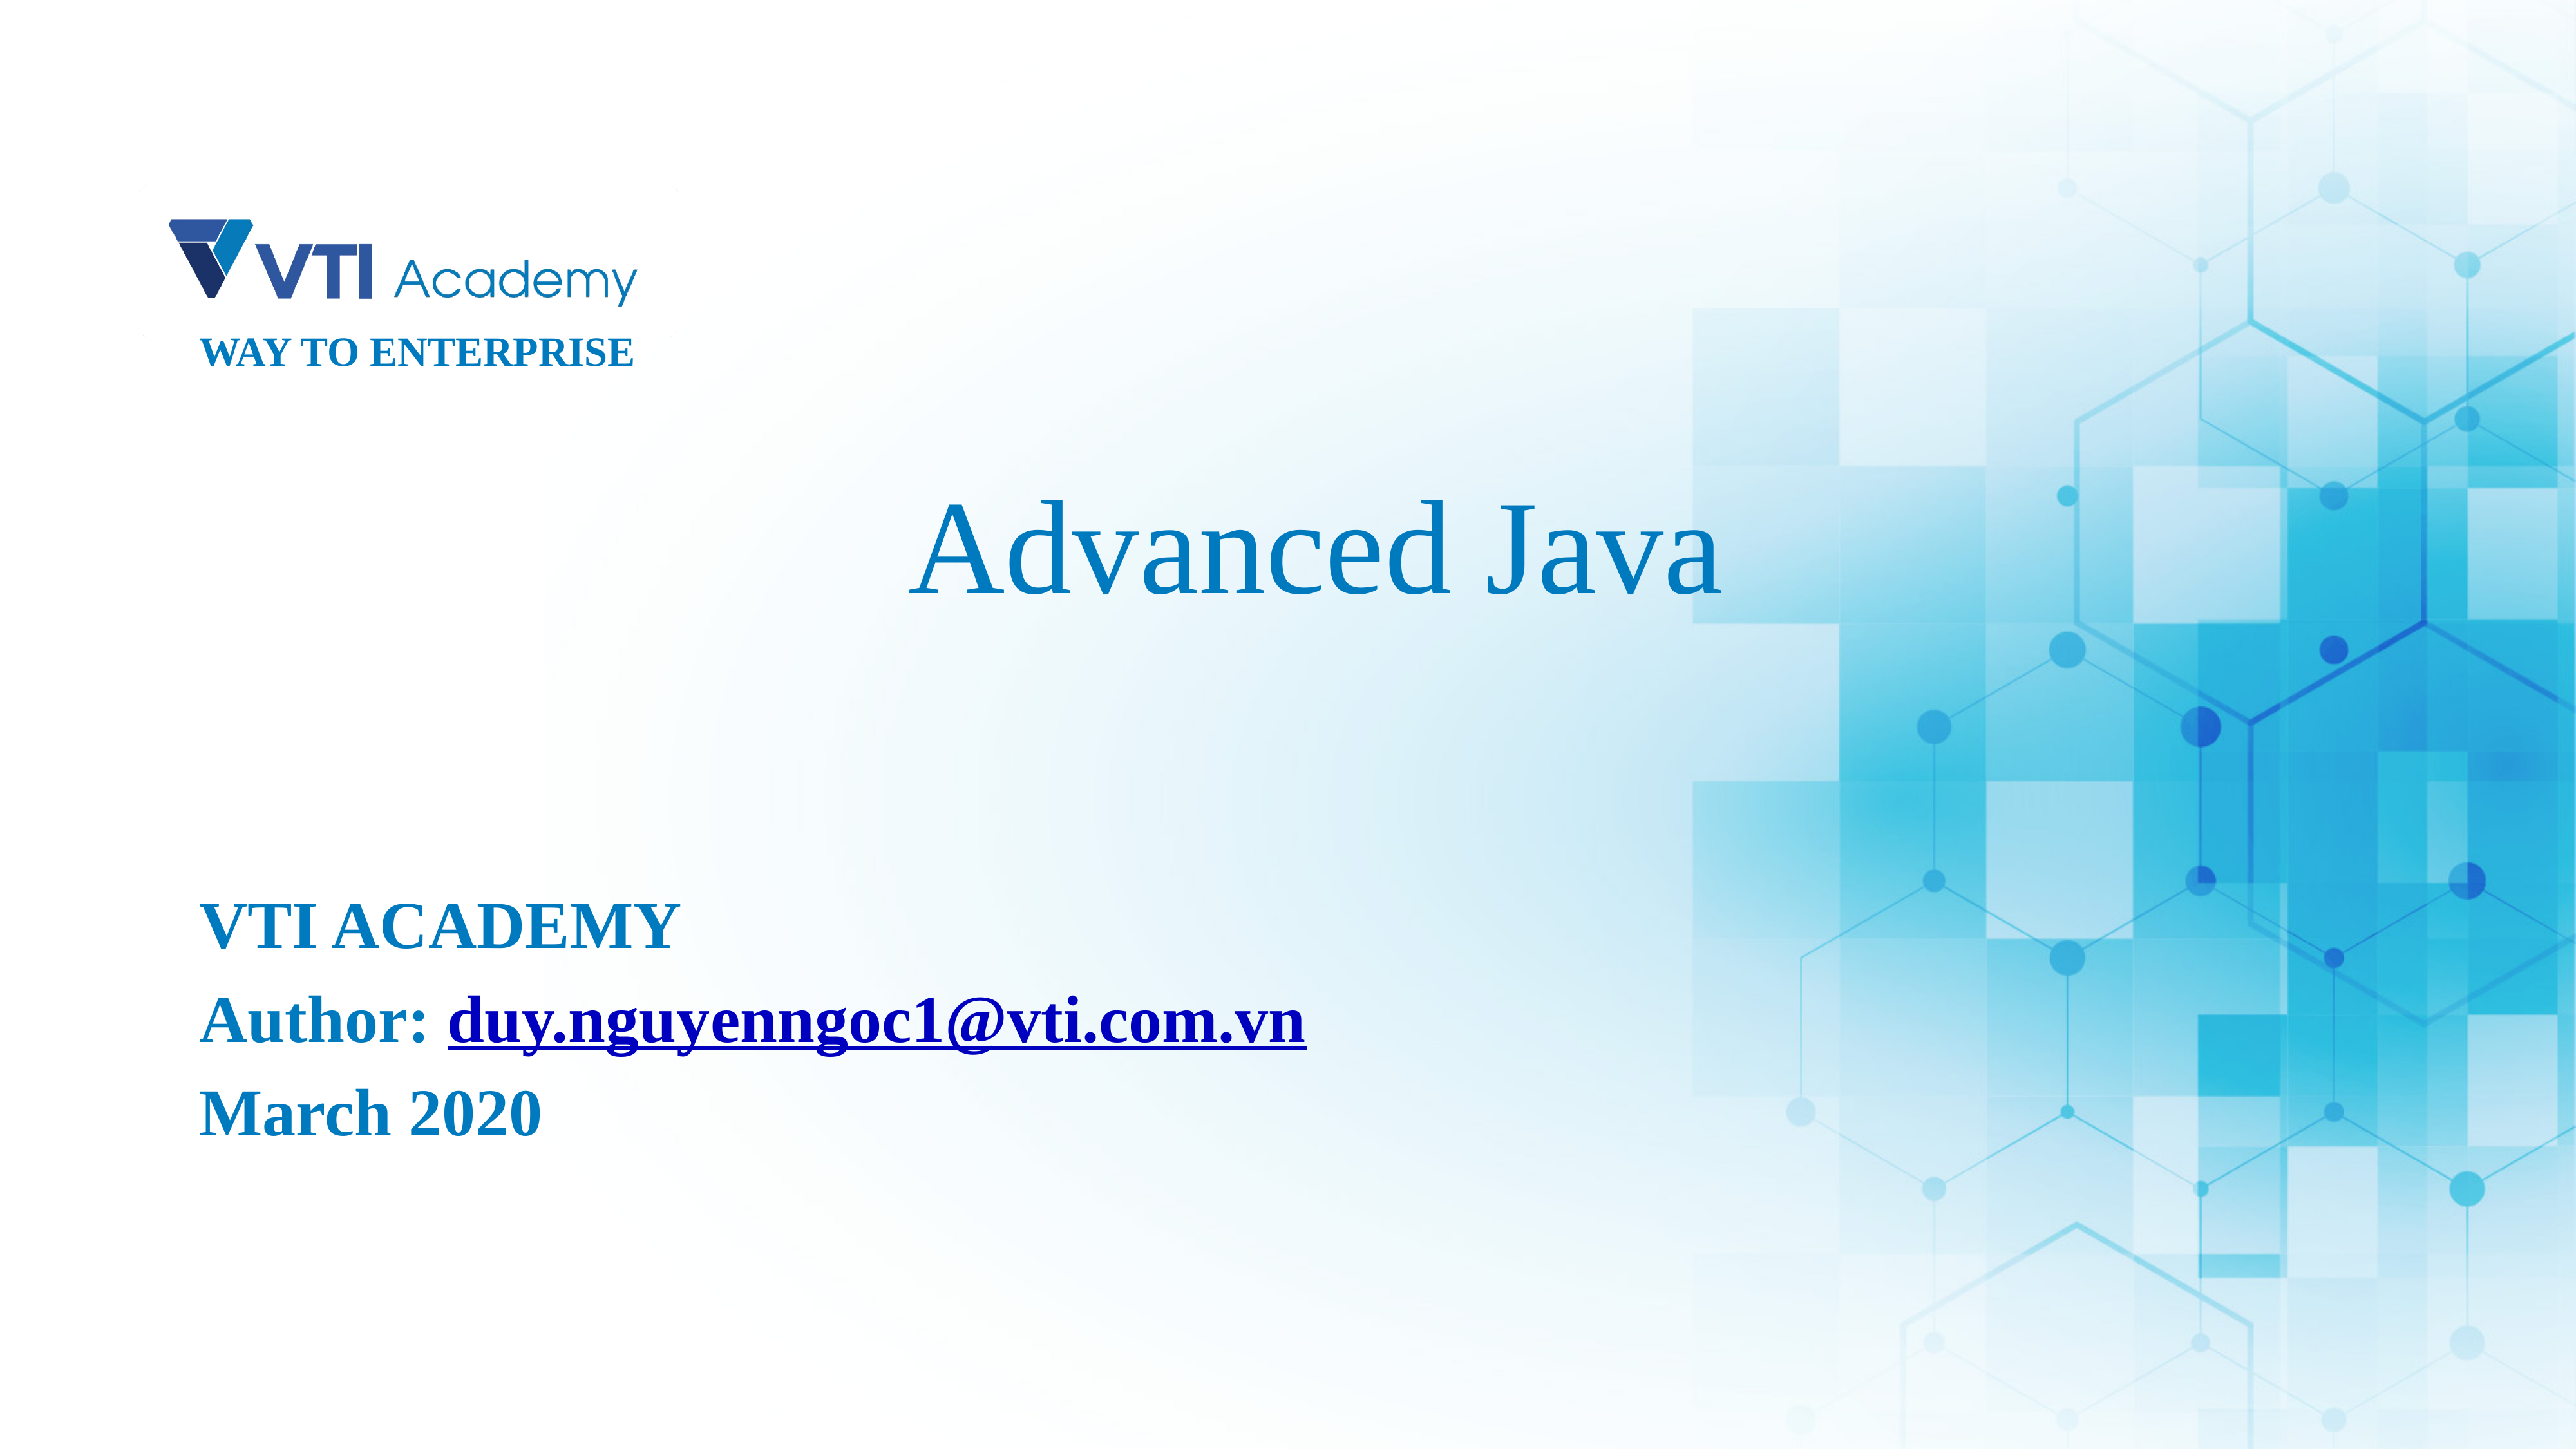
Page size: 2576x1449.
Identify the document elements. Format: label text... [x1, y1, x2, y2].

text_box Advanced Java [128, 480, 2505, 620]
text_box WAY TO ENTERPRISE [189, 319, 786, 379]
picture [0, 0, 2576, 1449]
text_box VTI ACADEMY Author: duy.nguyenngoc1@vti.com.vn March 2020 [189, 876, 1444, 1177]
